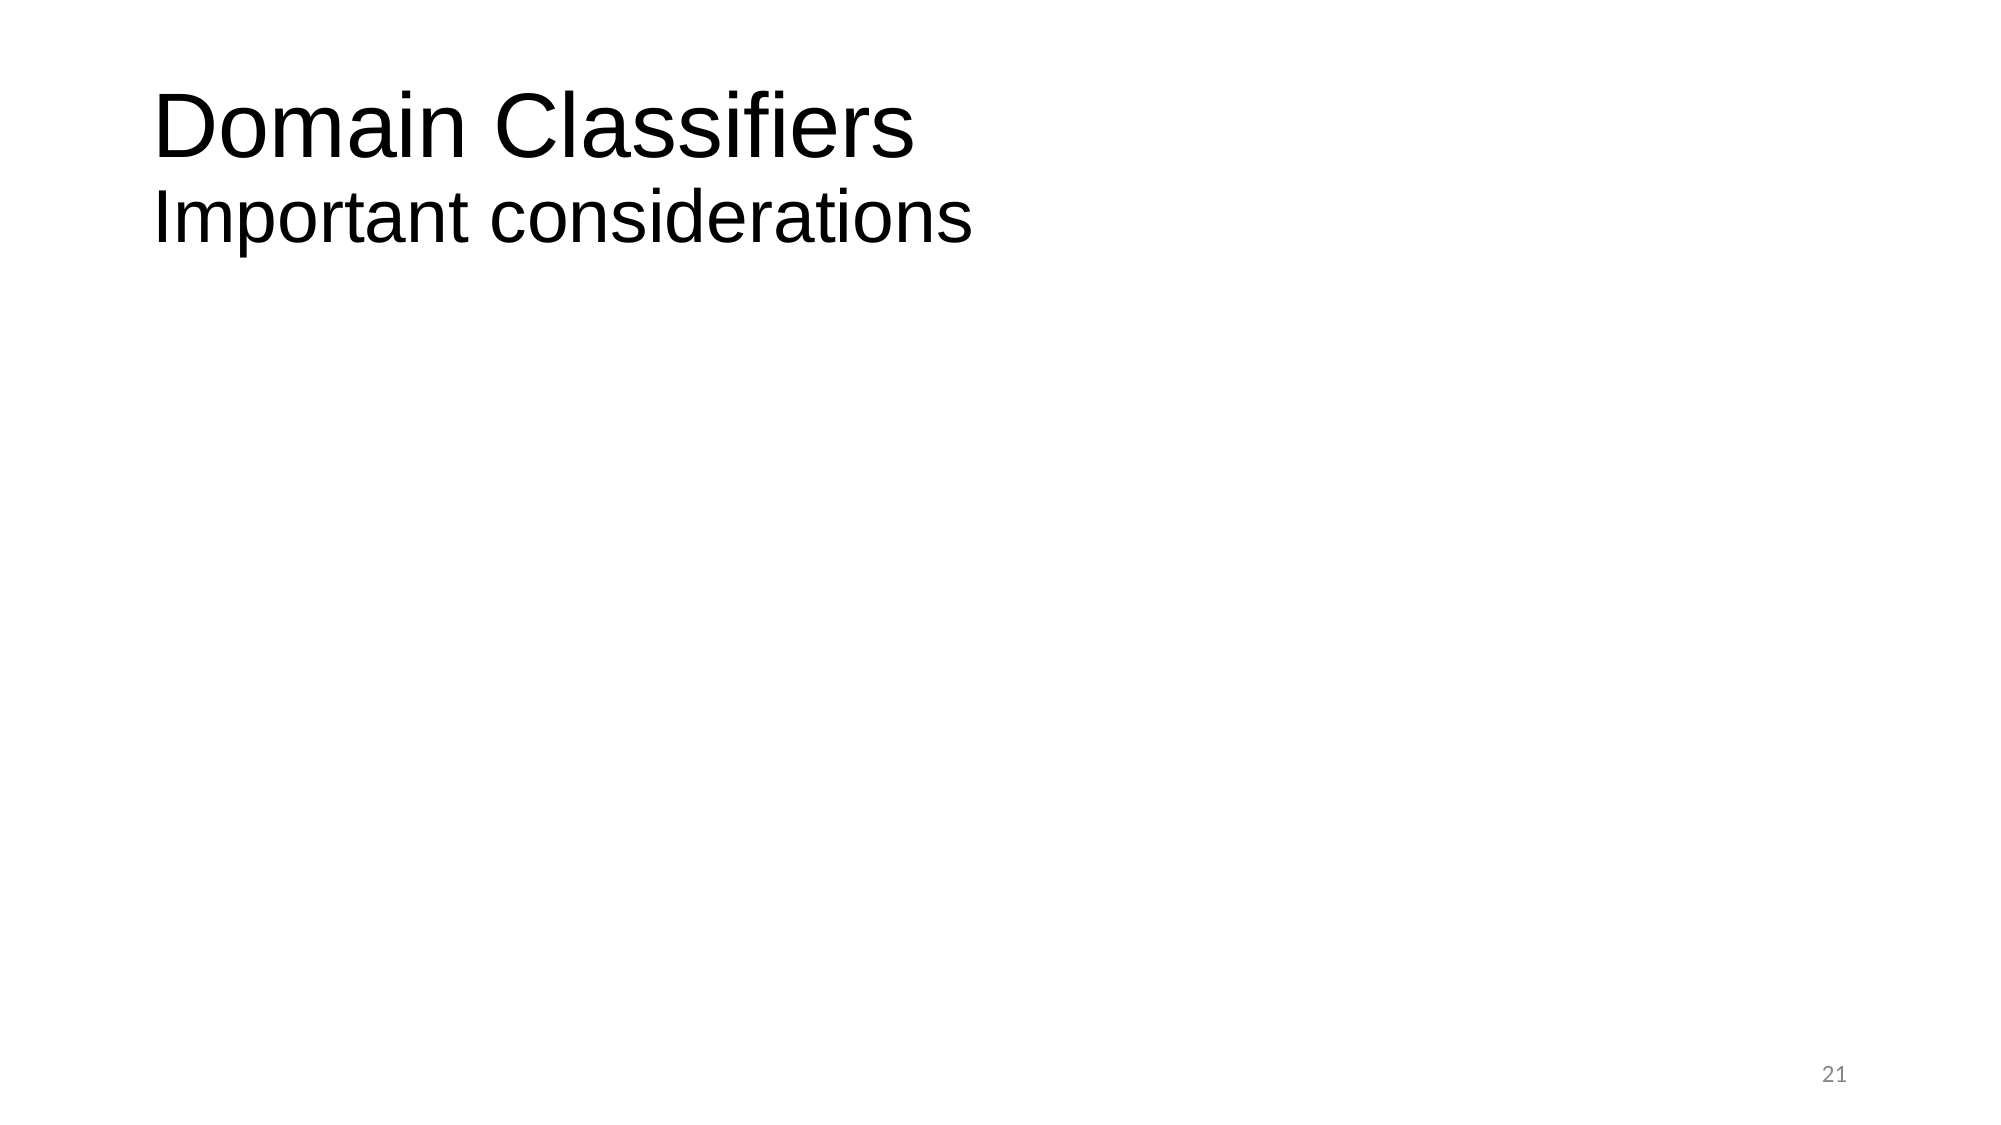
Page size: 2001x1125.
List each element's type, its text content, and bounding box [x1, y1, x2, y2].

title Domain Classifiers Important considerations [137, 59, 1863, 278]
slide_number 21 [1412, 1042, 1863, 1103]
